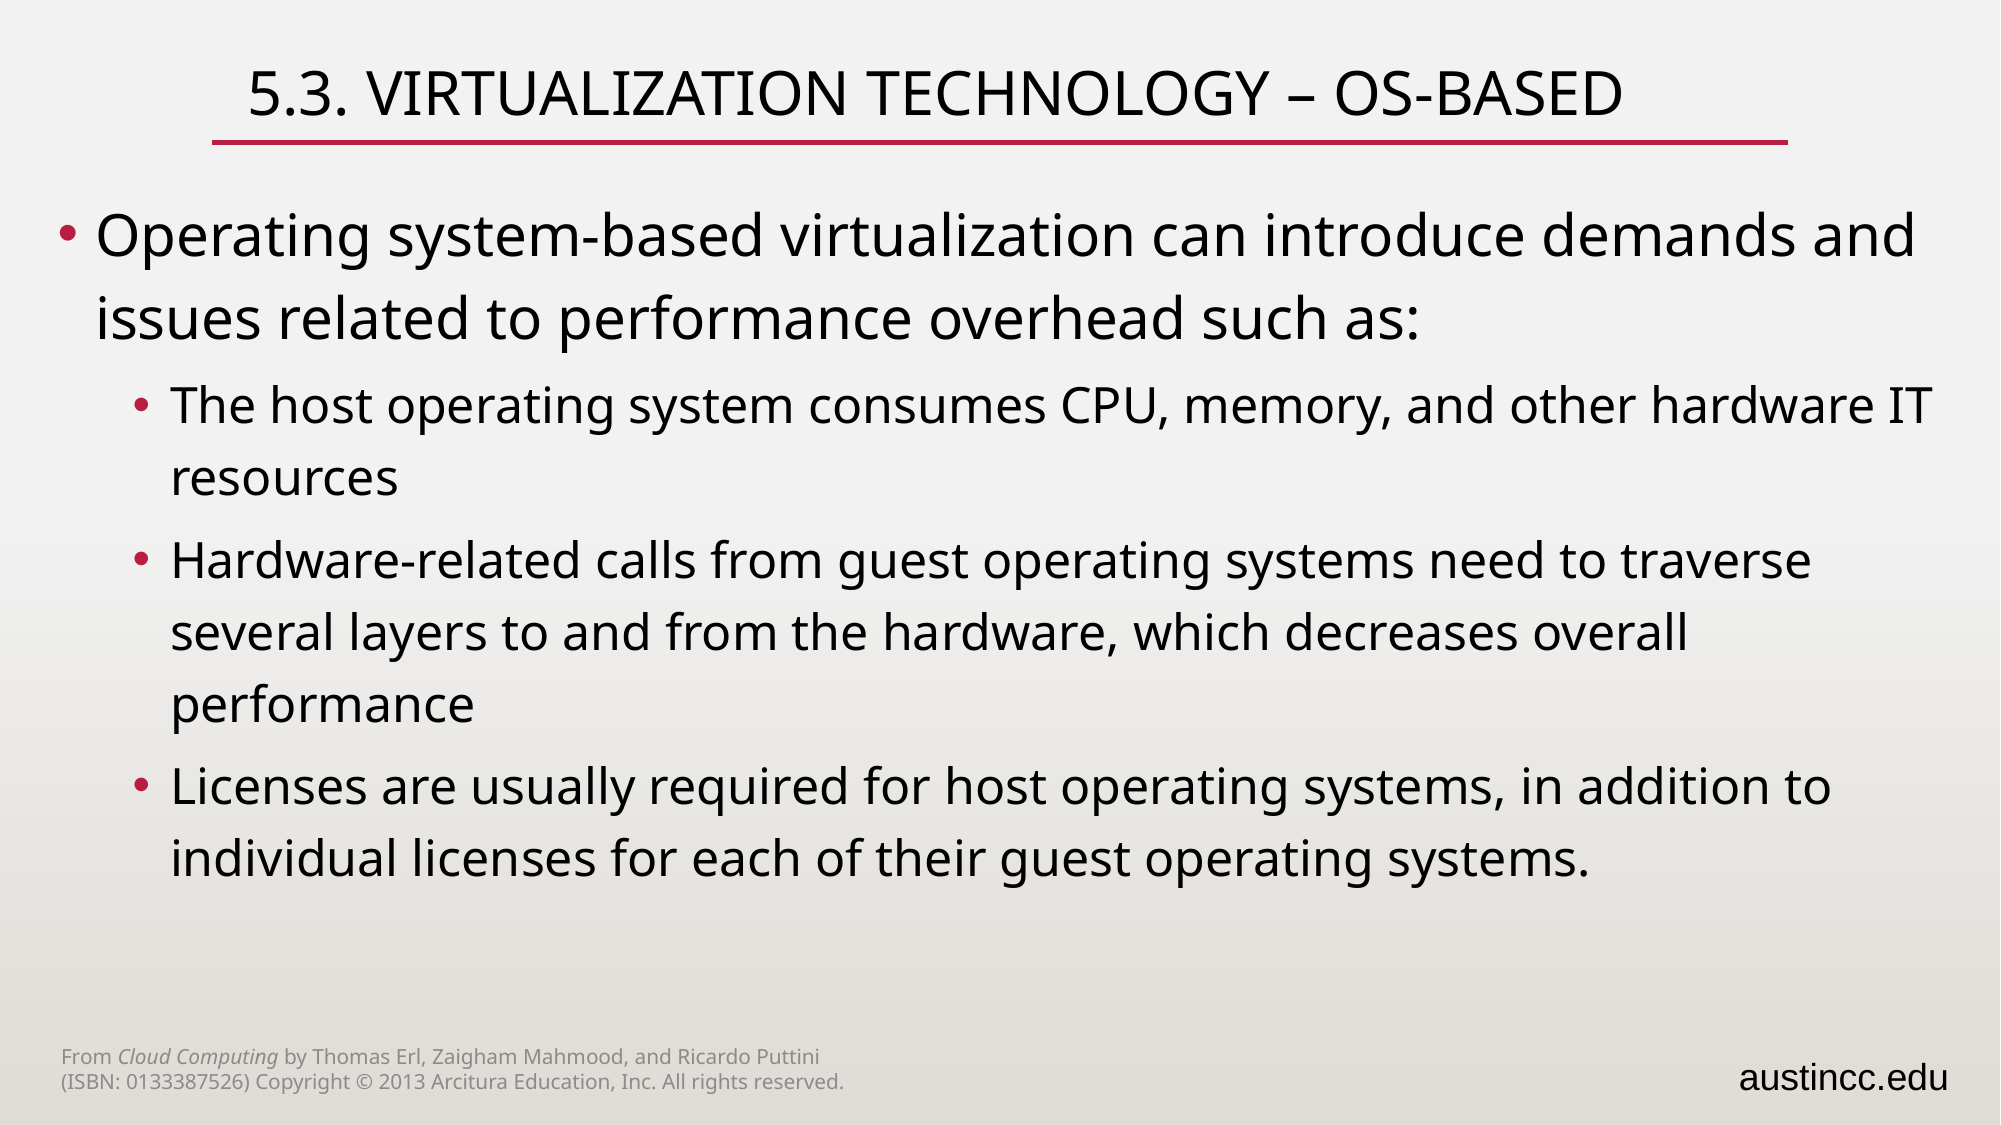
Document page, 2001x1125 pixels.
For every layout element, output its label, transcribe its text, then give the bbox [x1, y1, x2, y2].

title 5.3. Virtualization Technology – OS-Based [232, 54, 1808, 137]
footer From Cloud Computing by Thomas Erl, Zaigham Mahmood, and Ricardo Puttini (ISBN: 0133387526) Copyright © 2013 Arcitura Education, Inc. All rights reserved. [45, 1043, 1021, 1095]
list Operating system-based virtualization can introduce demands and issues related to performance overhead such as: The host operating system consumes CPU, memory, and other hardware IT resources Hardware-related calls from guest operating systems need to traverse several layers to and from the hardware, which decreases overall performance Licenses are usually required for host operating systems, in addition to individual licenses for each of their guest operating systems. [42, 176, 2000, 1016]
